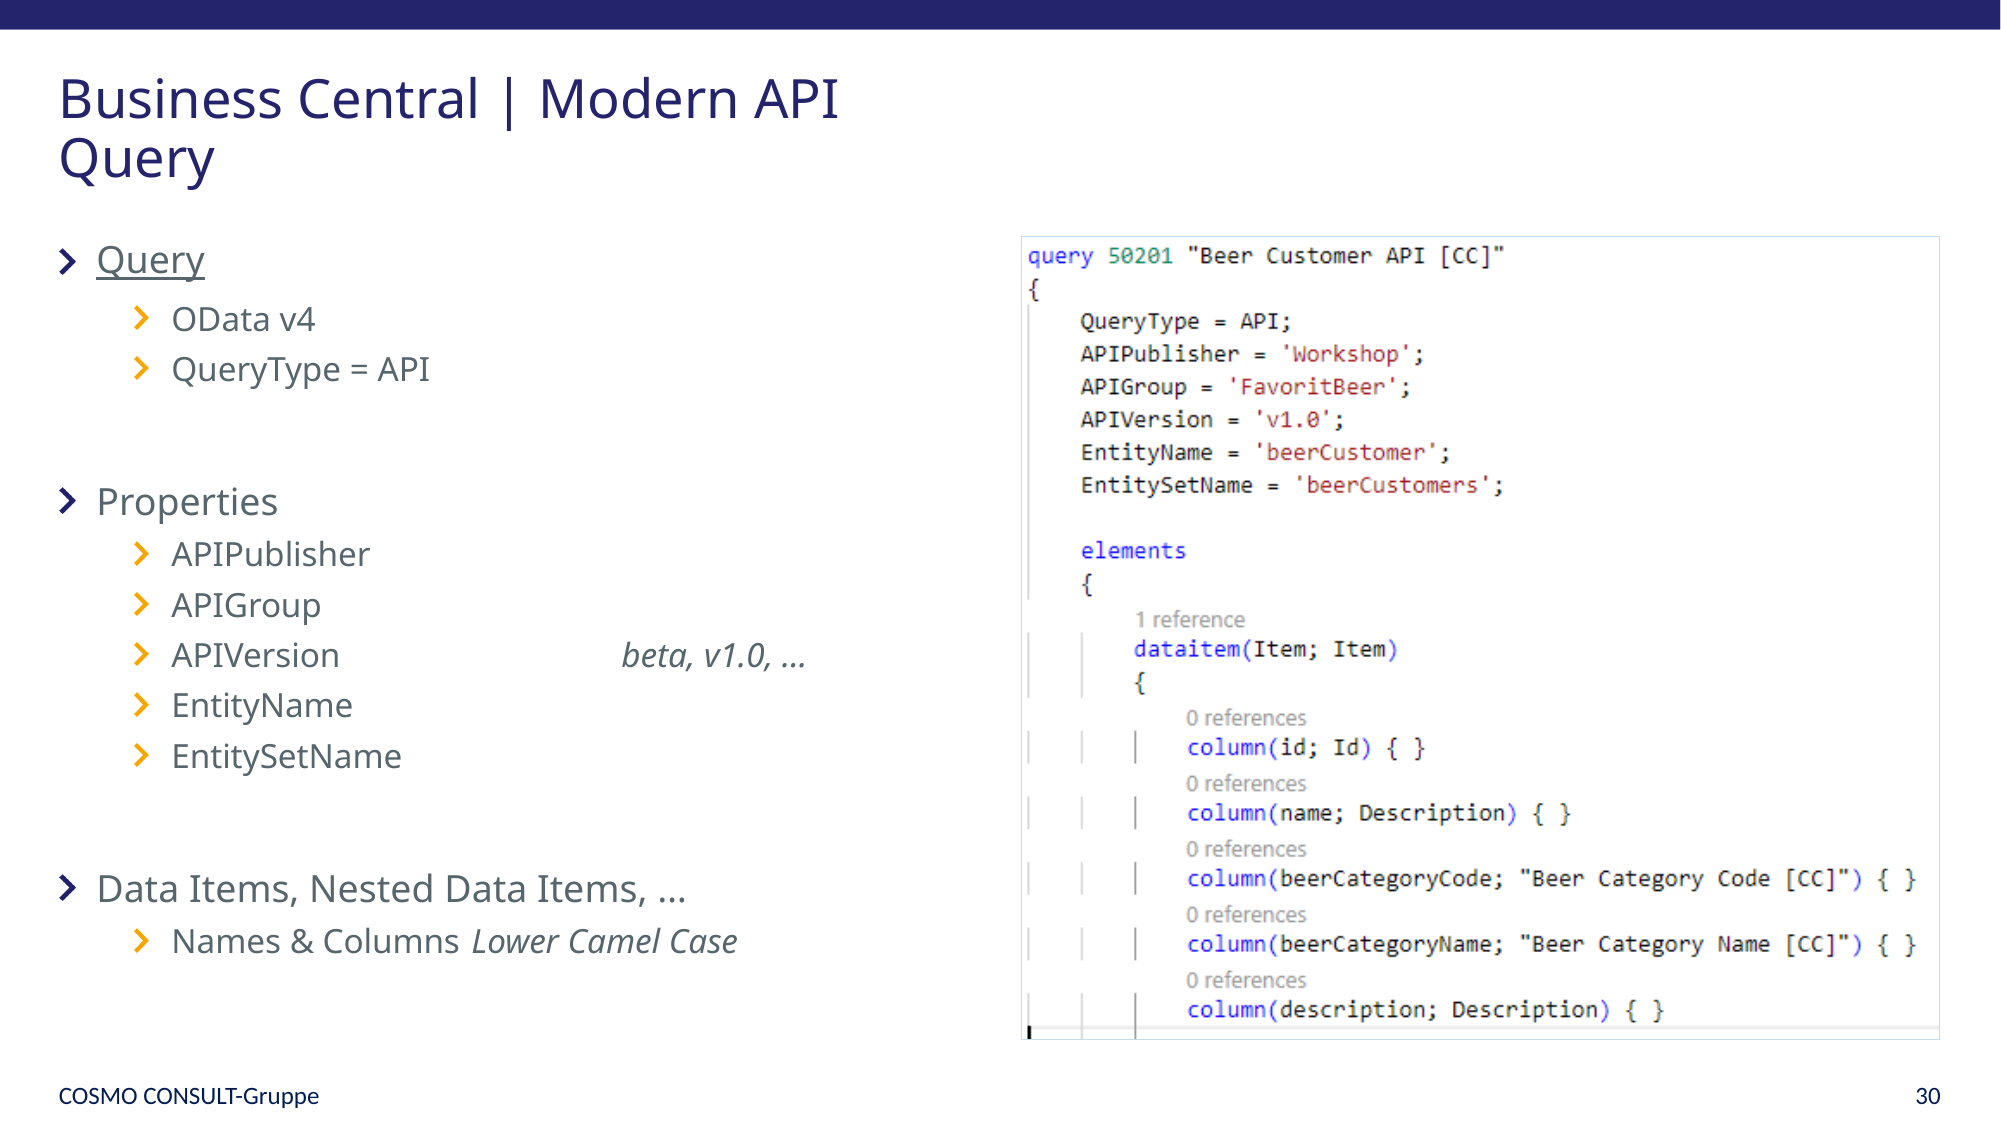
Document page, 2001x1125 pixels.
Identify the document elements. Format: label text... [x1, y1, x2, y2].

picture [134, 743, 149, 767]
picture [59, 248, 76, 275]
picture [134, 642, 149, 666]
picture [59, 487, 76, 514]
picture [134, 356, 149, 380]
list Query OData v4 QueryType = API Properties APIPublisher APIGroup APIVersion beta, v1.0, … EntityName EntitySetName Data Items, Nested Data Items, … Names & Columns Lower Camel Case [58, 235, 1941, 1040]
picture [134, 928, 149, 953]
picture [134, 592, 149, 616]
picture [134, 692, 149, 717]
picture [134, 541, 149, 566]
picture [134, 305, 149, 330]
picture [1021, 236, 1940, 1040]
picture [59, 874, 76, 901]
title Business Central | Modern API Query [59, 59, 1940, 189]
